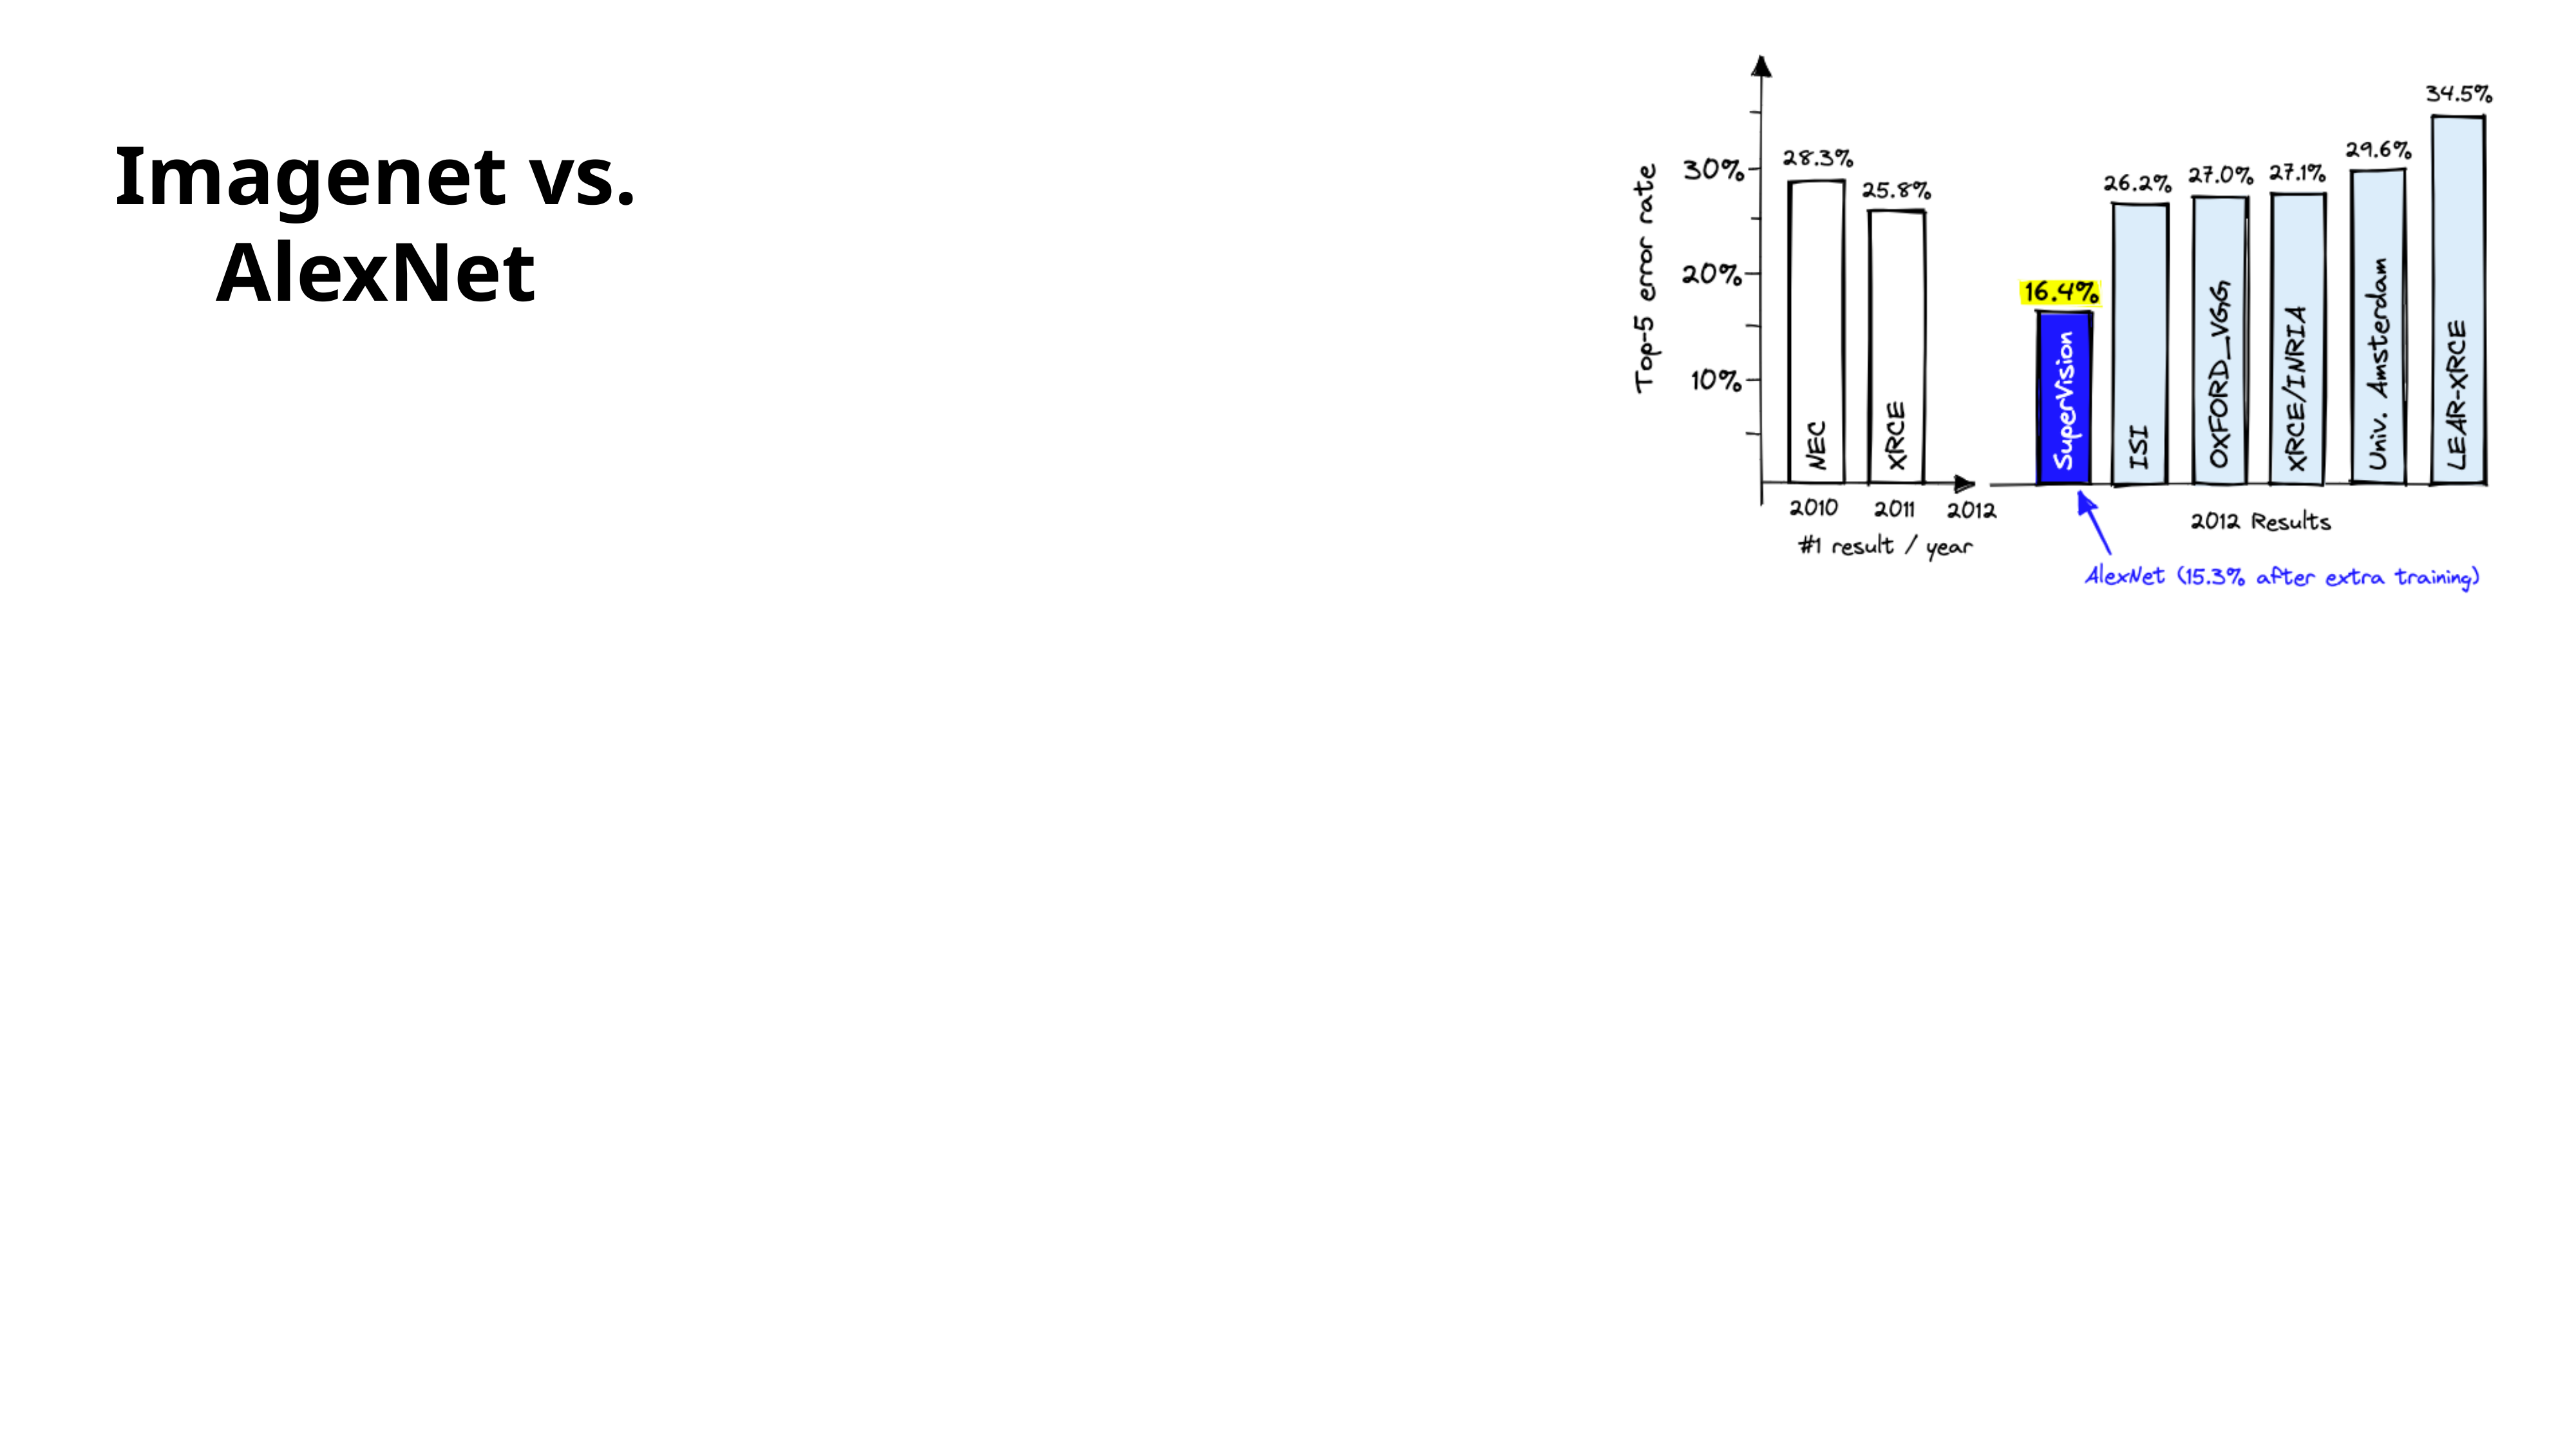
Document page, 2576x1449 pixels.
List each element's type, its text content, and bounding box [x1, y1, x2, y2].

text_box Imagenet vs. AlexNet [69, 119, 685, 323]
picture [1614, 43, 2507, 606]
